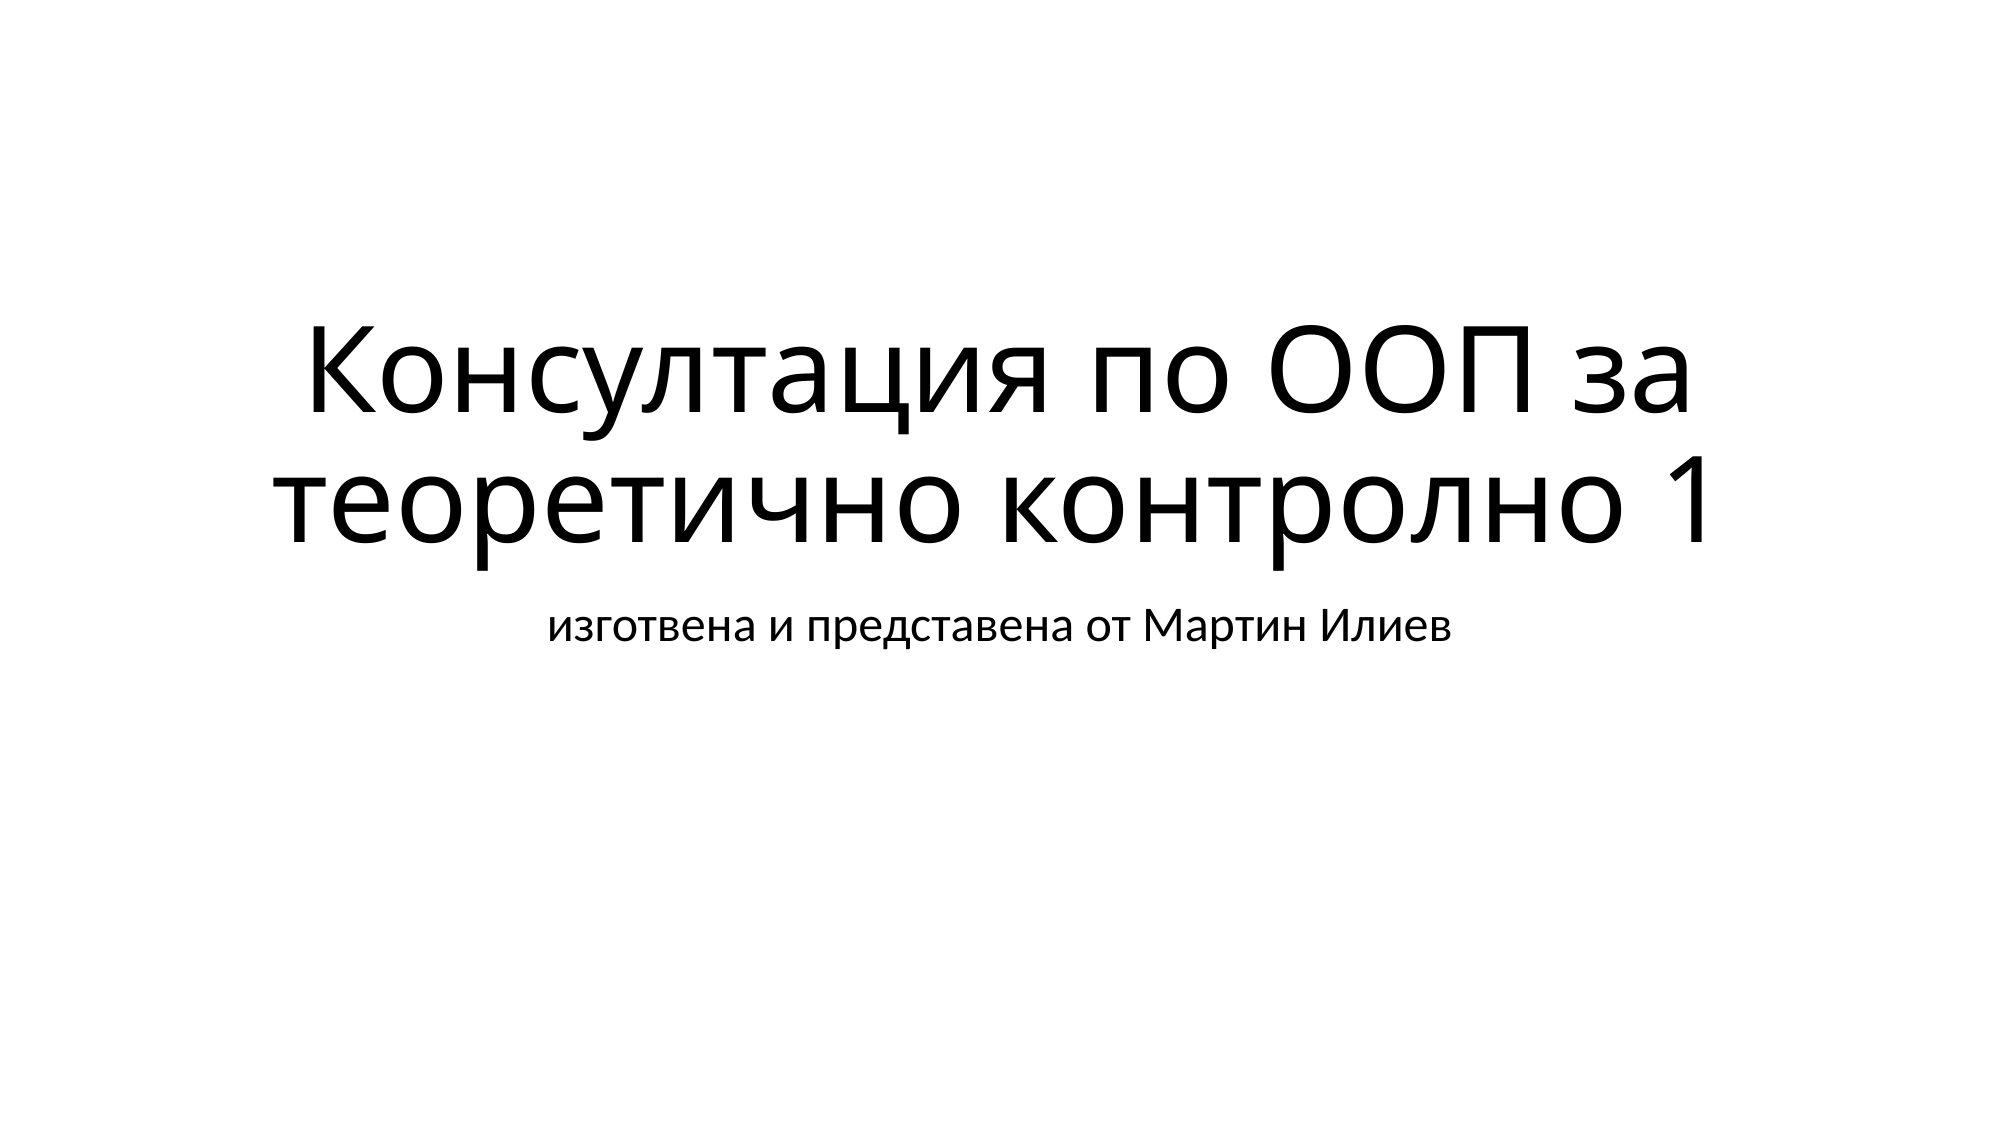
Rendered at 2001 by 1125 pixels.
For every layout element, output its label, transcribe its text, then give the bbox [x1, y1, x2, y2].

title Консултация по ООП за теоретично контролно 1 [249, 184, 1750, 576]
subtitle изготвена и представена от Мартин Илиев [249, 590, 1750, 863]
